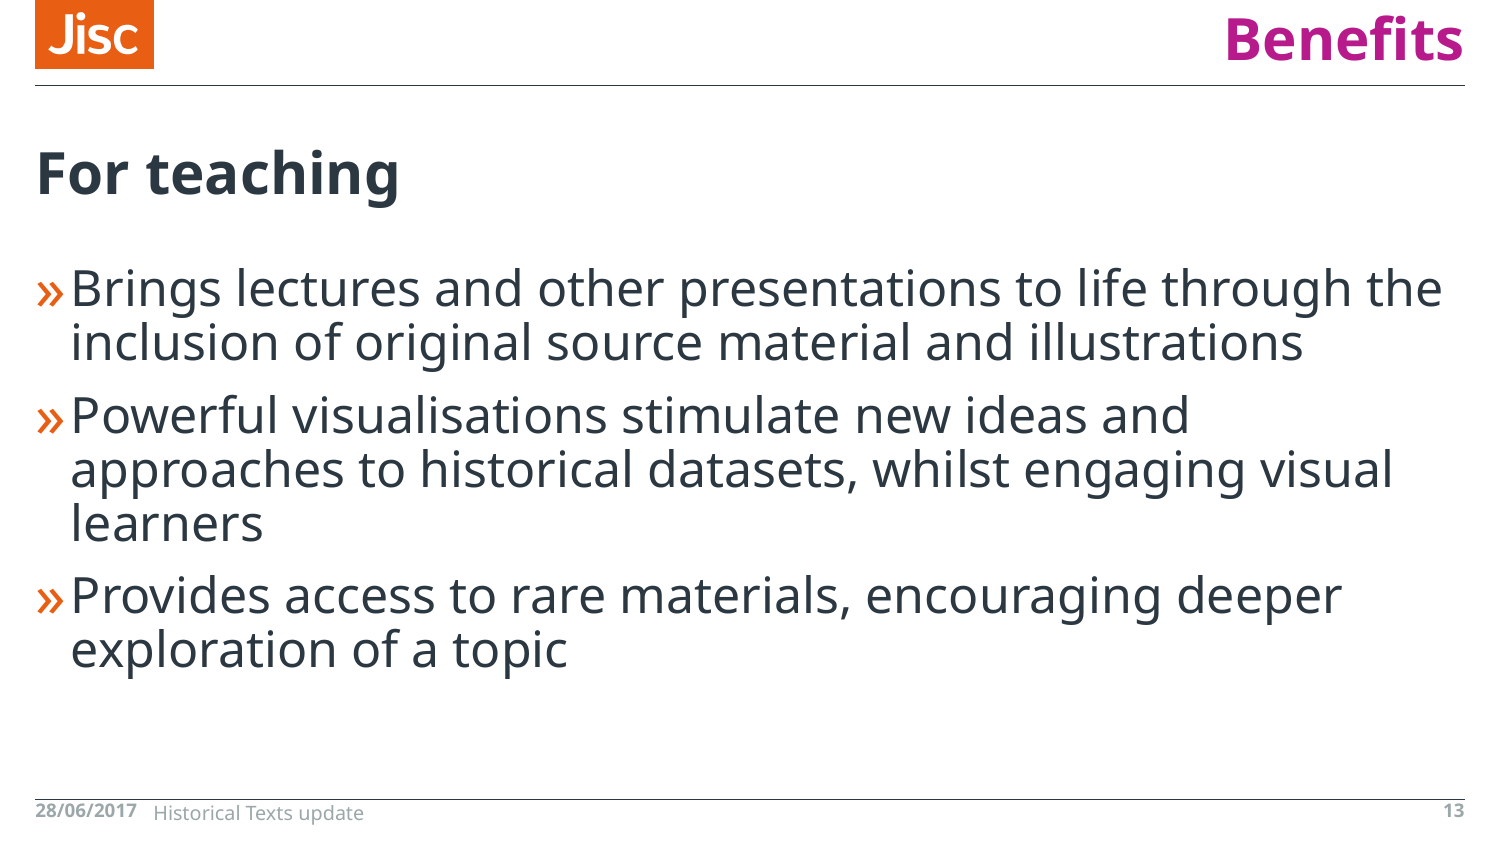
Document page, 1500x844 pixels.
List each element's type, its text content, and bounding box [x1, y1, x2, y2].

list Brings lectures and other presentations to life through the inclusion of original source material and illustrations Powerful visualisations stimulate new ideas and approaches to historical datasets, whilst engaging visual learners Provides access to rare materials, encouraging deeper exploration of a topic [35, 263, 1465, 744]
slide_number 13 [1346, 799, 1465, 826]
title Benefits [454, 0, 1465, 74]
list For teaching [35, 144, 1459, 208]
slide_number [35, 799, 153, 826]
picture [35, 0, 154, 69]
footer Historical Texts update [153, 799, 1346, 826]
